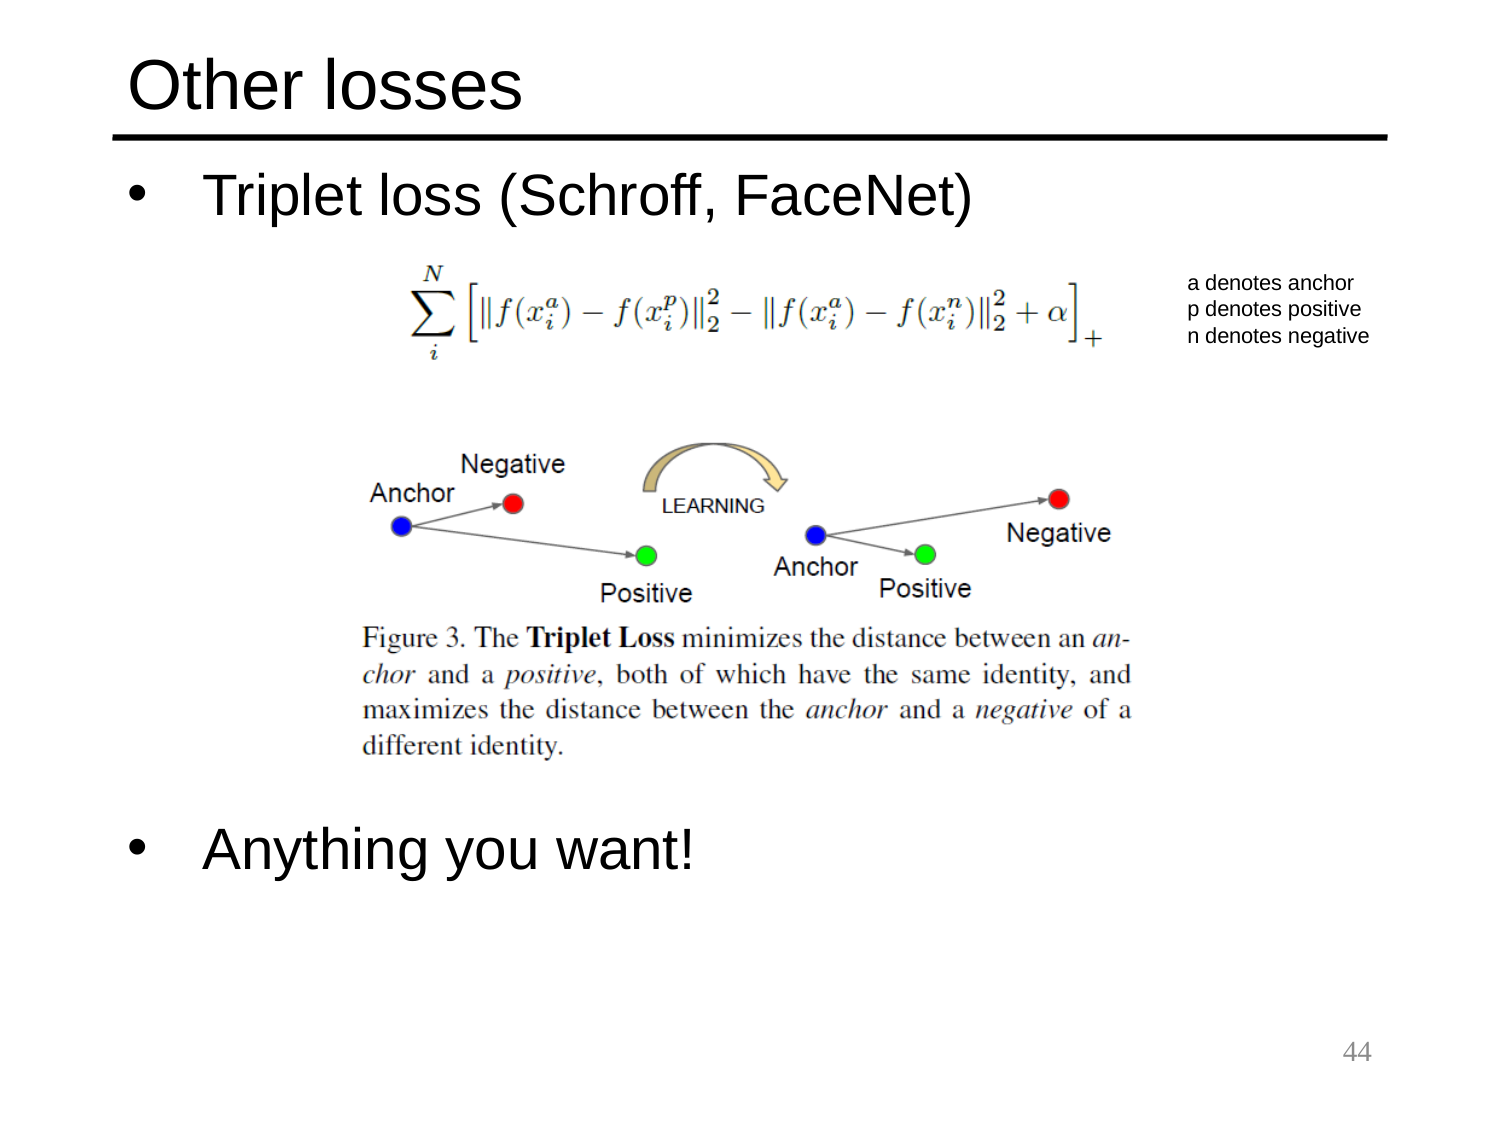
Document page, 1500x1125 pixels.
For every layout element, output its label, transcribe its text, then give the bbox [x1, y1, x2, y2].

title Other losses [112, 12, 1388, 149]
picture [389, 246, 1111, 372]
picture [342, 419, 1158, 768]
text_box a denotes anchor p denotes positive n denotes negative [1172, 261, 1385, 355]
slide_number 43 [1074, 1024, 1388, 1101]
list Triplet loss (Schroff, FaceNet) Anything you want! [112, 149, 1388, 1013]
